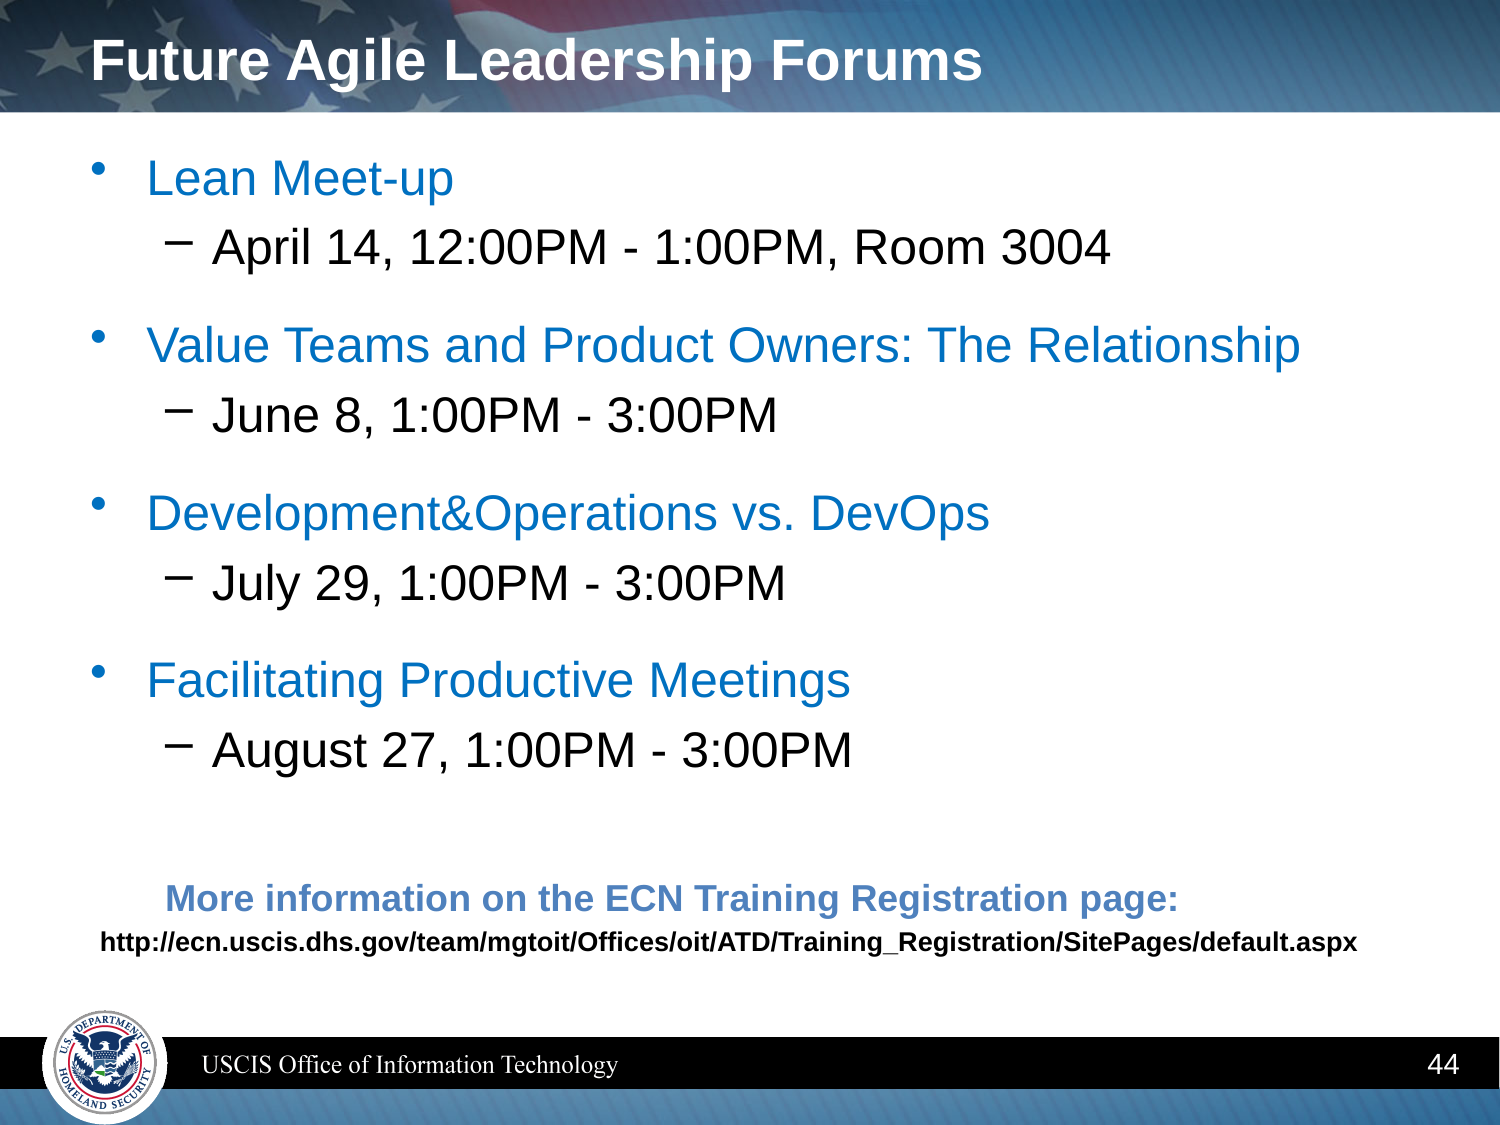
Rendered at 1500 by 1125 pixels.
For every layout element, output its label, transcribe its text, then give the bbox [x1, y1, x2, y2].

picture [0, 1000, 1500, 1125]
slide_number 44 [1227, 1037, 1475, 1090]
title Future Agile Leadership Forums [75, 0, 1425, 101]
list Lean Meet-up April 14, 12:00PM - 1:00PM, Room 3004 Value Teams and Product Owners: The Relationship June 8, 1:00PM - 3:00PM Development&Operations vs. DevOps July 29, 1:00PM - 3:00PM Facilitating Productive Meetings August 27, 1:00PM - 3:00PM More information on the ECN Training Registration page: http://ecn.uscis.dhs.gov/team/mgtoit/Offices/oit/ATD/Training_Registration/SitePages/default.aspx [75, 137, 1425, 938]
picture [0, 0, 1500, 112]
